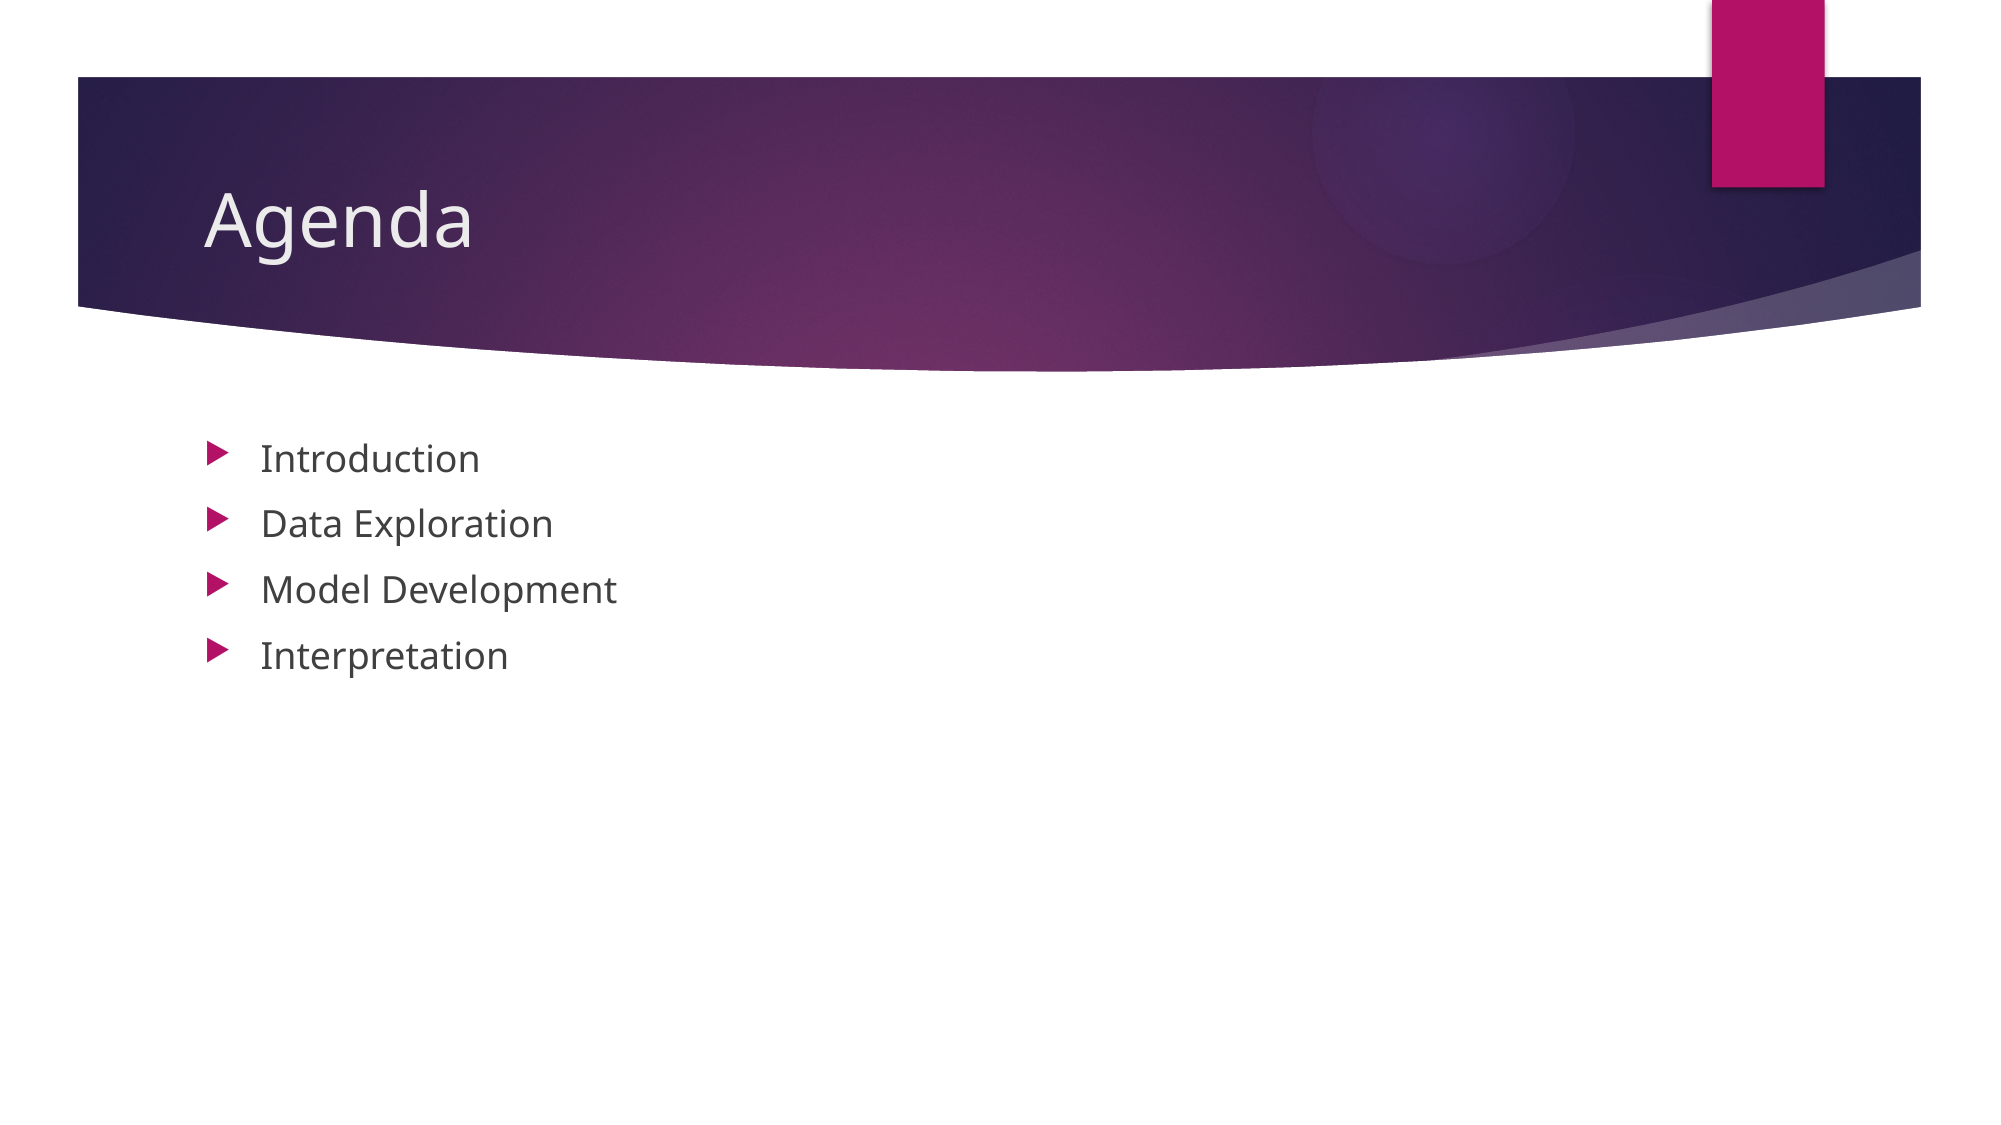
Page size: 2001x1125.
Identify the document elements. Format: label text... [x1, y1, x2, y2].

title Agenda [189, 159, 1627, 276]
list Introduction Data Exploration Model Development Interpretation [189, 427, 1638, 988]
